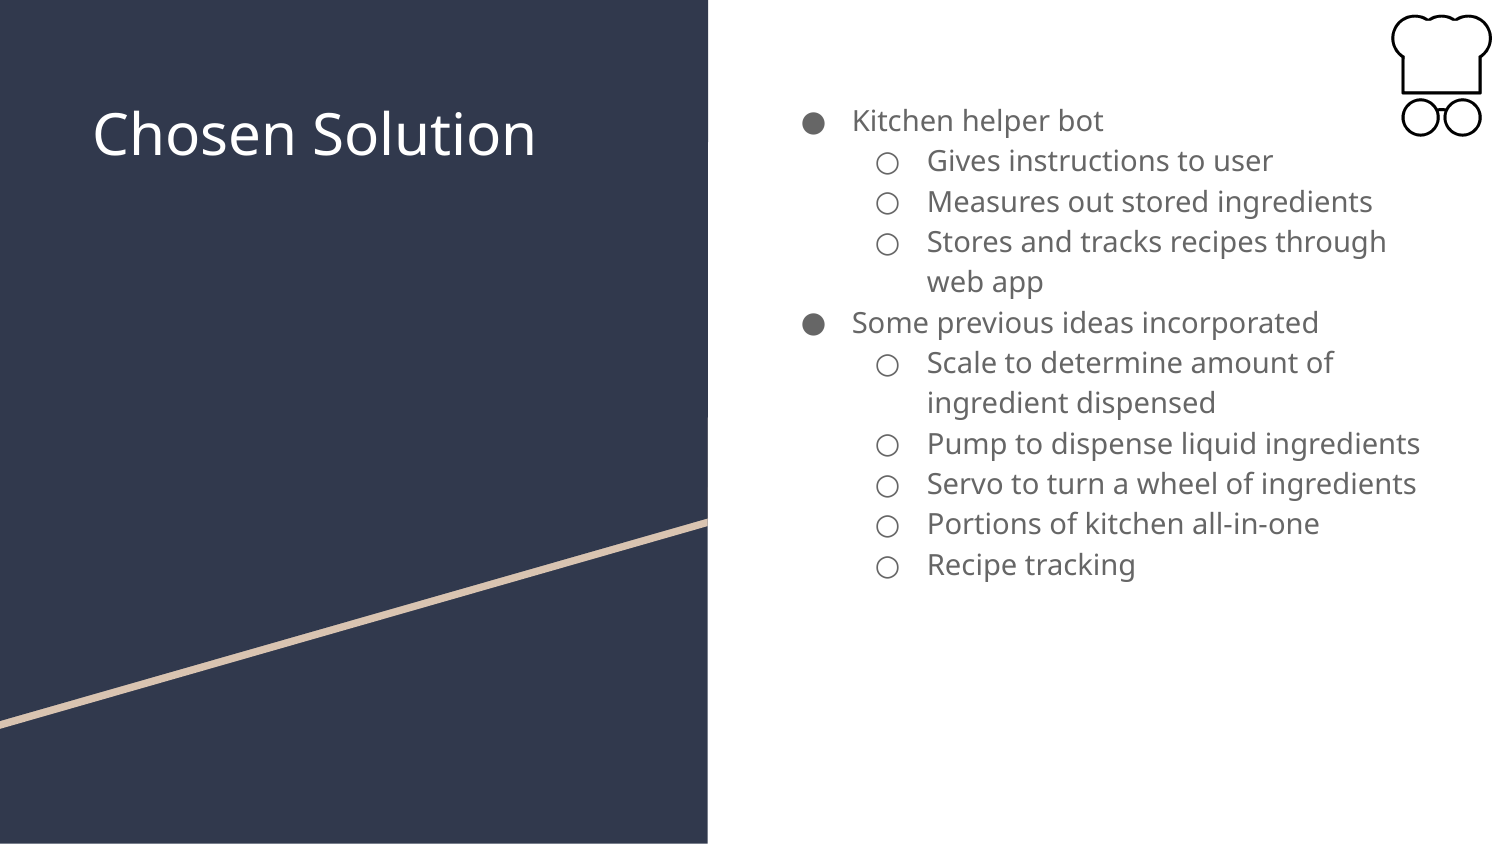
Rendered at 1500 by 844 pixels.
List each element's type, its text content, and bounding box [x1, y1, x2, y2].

picture [1385, 0, 1500, 149]
list Kitchen helper bot Gives instructions to user Measures out stored ingredients Stores and tracks recipes through web app Some previous ideas incorporated Scale to determine amount of ingredient dispensed Pump to dispense liquid ingredients Servo to turn a wheel of ingredients Portions of kitchen all-in-one Recipe tracking [761, 82, 1446, 755]
title Chosen Solution [51, 82, 579, 494]
